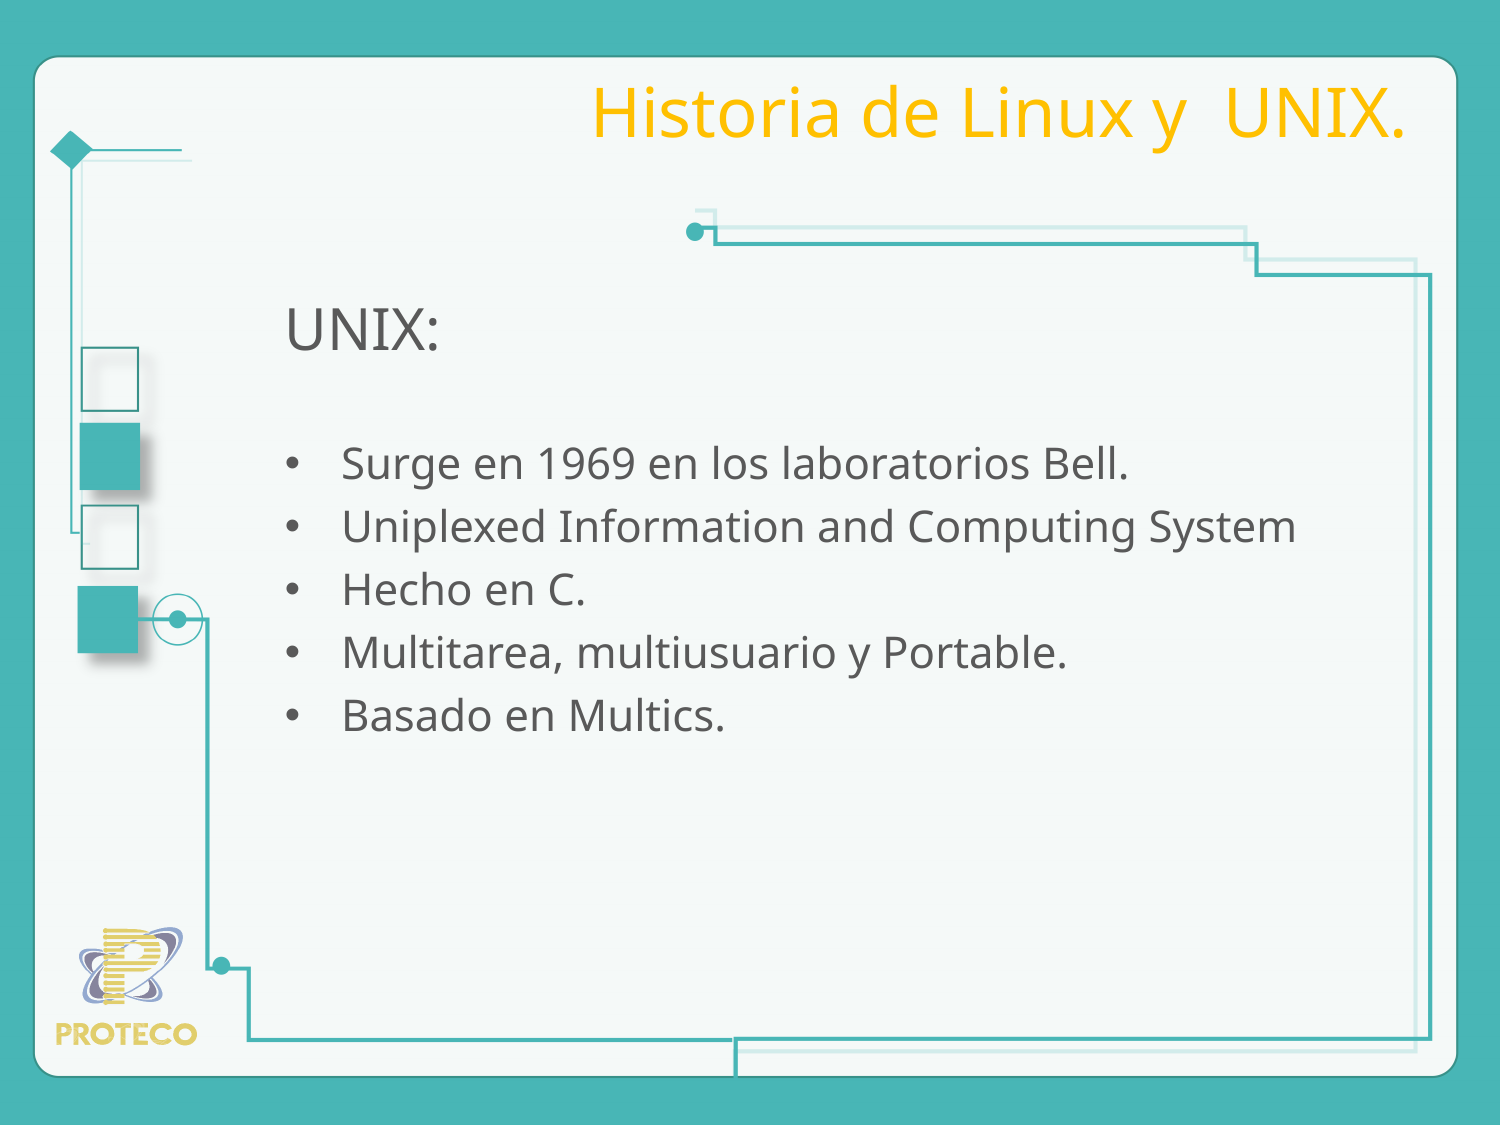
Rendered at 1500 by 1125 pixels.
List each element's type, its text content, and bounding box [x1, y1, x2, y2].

picture [0, 0, 1500, 1125]
list UNIX: Surge en 1969 en los laboratorios Bell. Uniplexed Information and Computing System Hecho en C. Multitarea, multiusuario y Portable. Basado en Multics. [270, 293, 1382, 1023]
title Historia de Linux y UNIX. [531, 70, 1424, 169]
